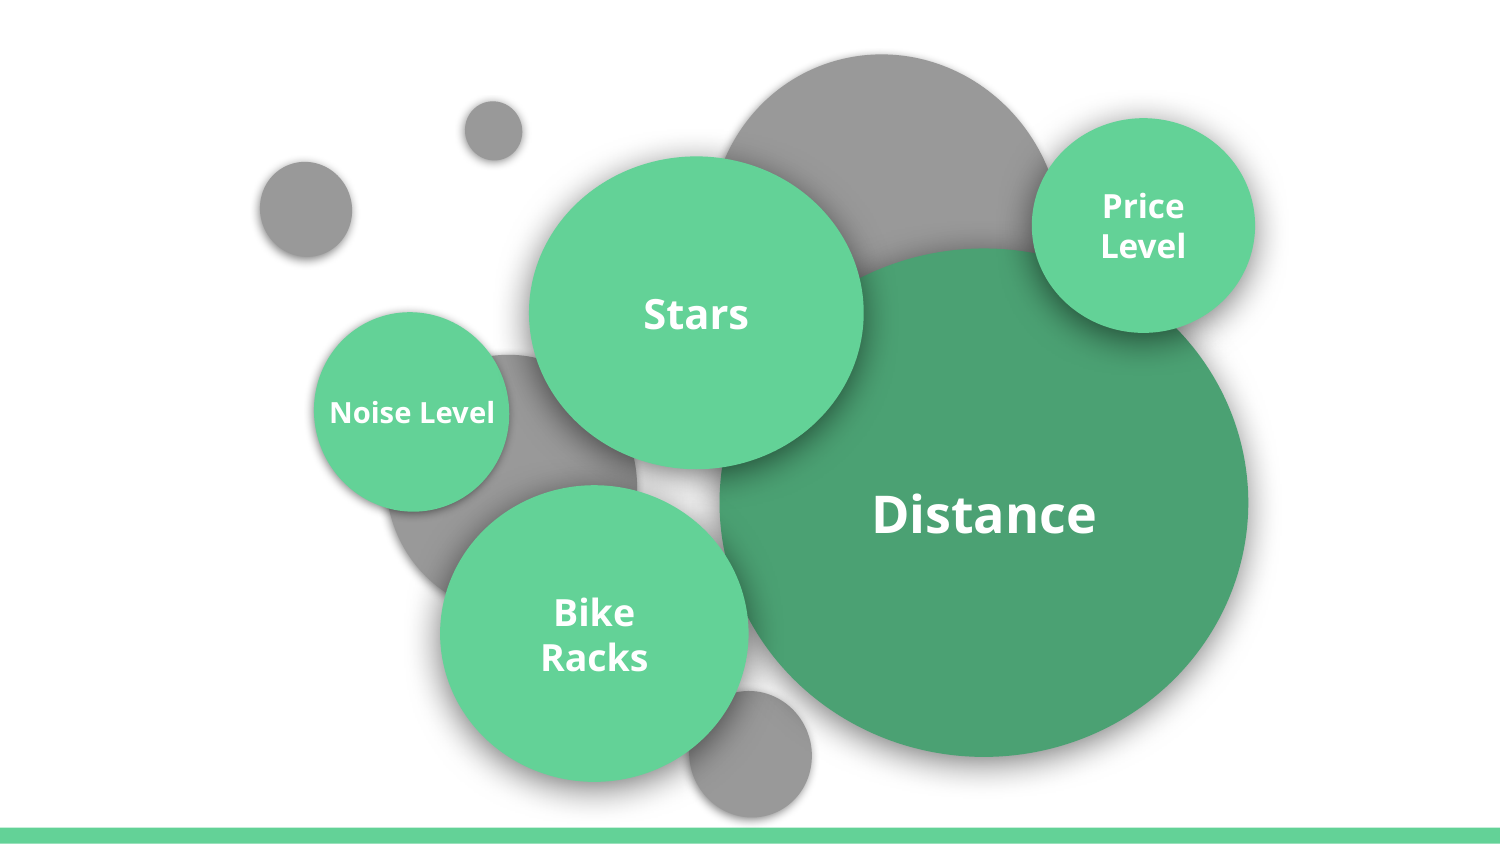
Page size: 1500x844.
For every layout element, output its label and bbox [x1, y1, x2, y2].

text_box [719, 248, 1249, 758]
text_box [528, 156, 864, 470]
text_box [244, 10, 1120, 833]
text_box [1031, 117, 1256, 334]
text_box [439, 484, 749, 783]
